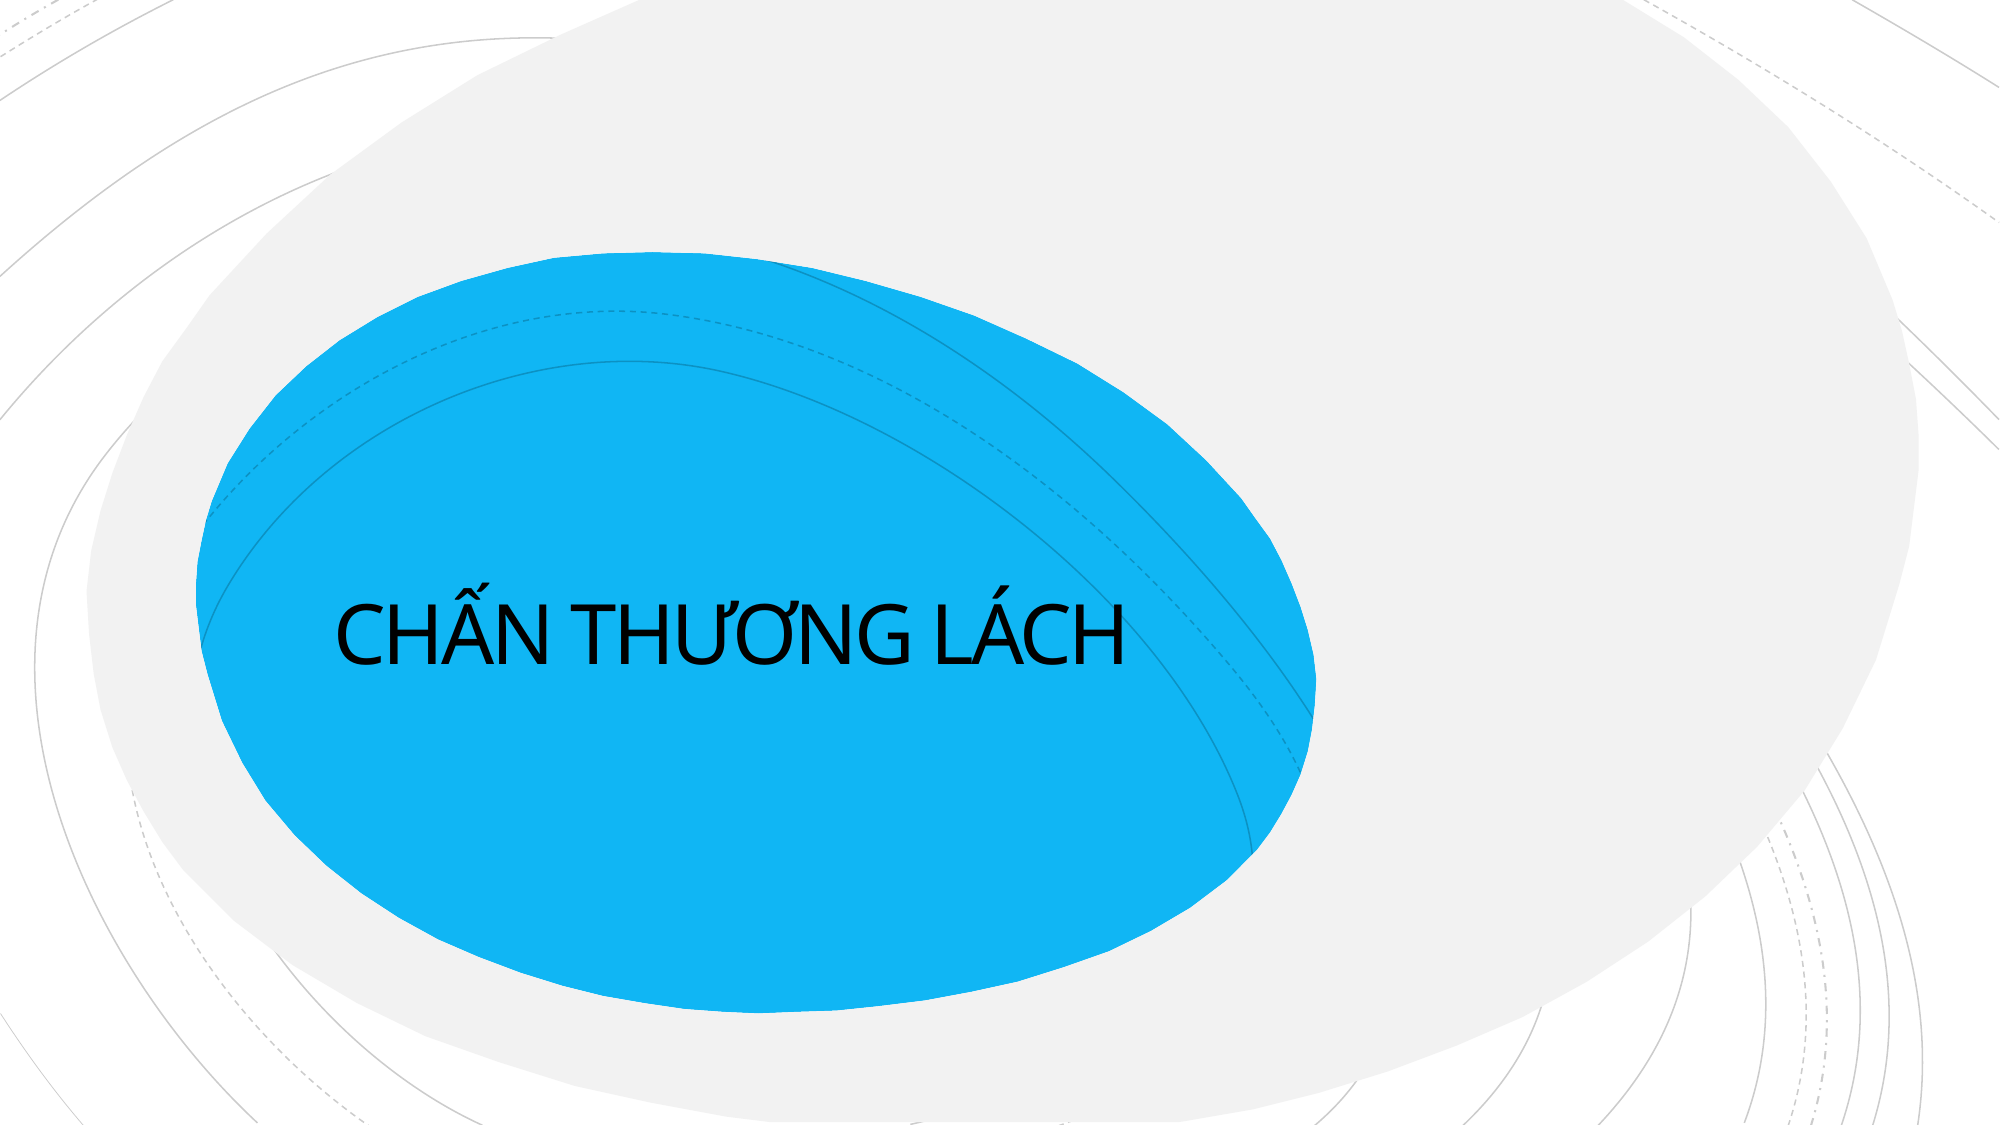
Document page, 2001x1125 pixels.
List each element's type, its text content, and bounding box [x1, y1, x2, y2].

title CHẤN THƯƠNG LÁCH [275, 484, 1189, 760]
